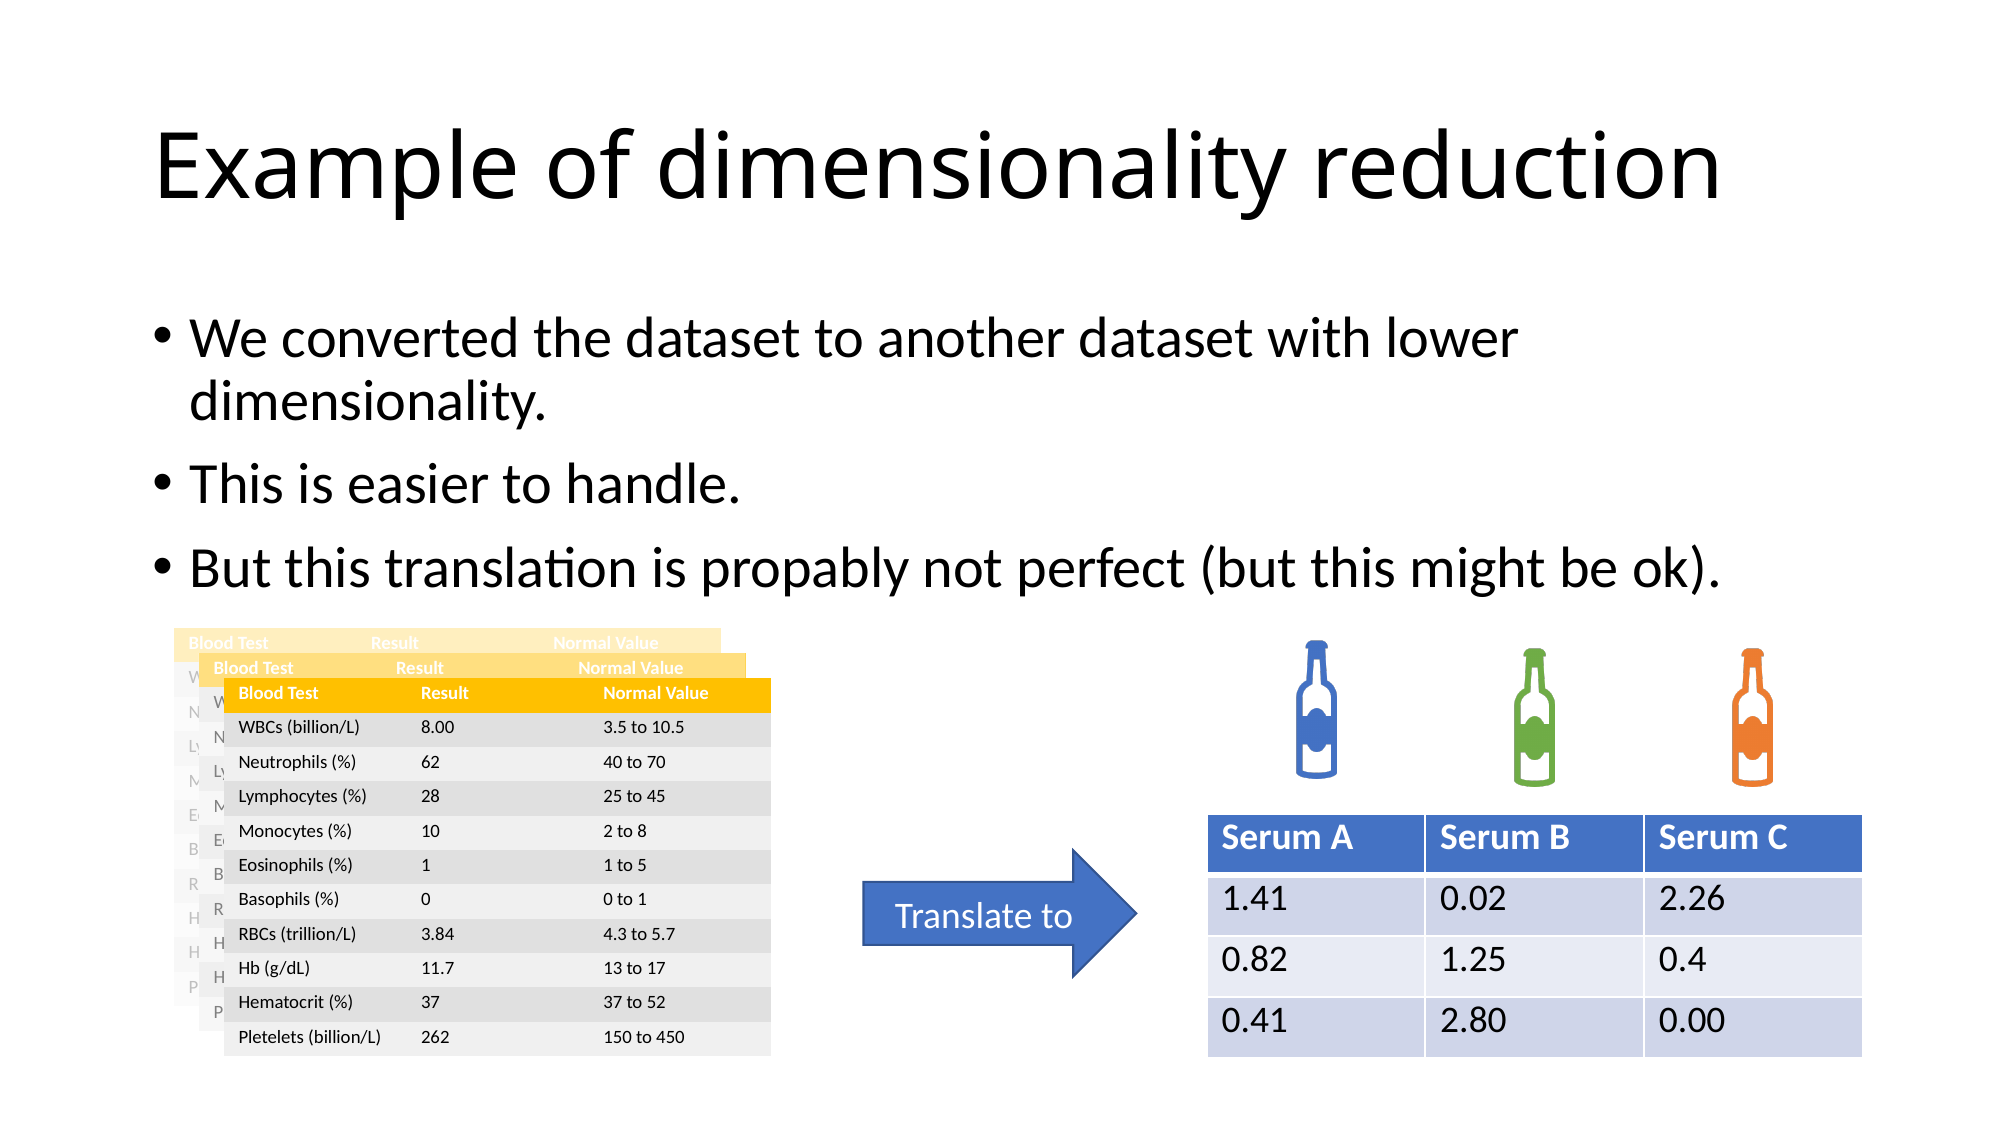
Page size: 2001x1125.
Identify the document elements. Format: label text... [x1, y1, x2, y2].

table_cell 0.02 [1426, 878, 1643, 935]
table_header Serum B [1426, 815, 1643, 872]
text_box Translate to [862, 847, 1138, 979]
table_cell Neutrophils (%) [224, 747, 406, 781]
table_cell 1 [406, 850, 588, 884]
table_cell Lymphocytes (%) [224, 781, 406, 816]
table_cell Hb (g/dL) [224, 953, 406, 987]
table_cell 4.3 to 5.7 [588, 919, 771, 953]
table_cell 13 to 17 [588, 953, 771, 987]
table_cell 150 to 450 [588, 1022, 771, 1056]
table_header Normal Value [588, 678, 771, 713]
table_cell 2 to 8 [588, 816, 771, 850]
text_box [198, 653, 746, 1066]
table_cell 0 [406, 884, 588, 919]
title Example of dimensionality reduction [137, 59, 1863, 278]
table_cell 1.41 [1208, 878, 1424, 935]
text_box [173, 628, 721, 1041]
list We converted the dataset to another dataset with lower dimensionality. This is easier to handle. But this translation is propably not perfect (but this might be ok). [137, 299, 1863, 1014]
table_cell 11.7 [406, 953, 588, 987]
table_cell 0 to 1 [588, 884, 771, 919]
table_cell Hematocrit (%) [224, 987, 406, 1022]
table_cell 37 [406, 987, 588, 1022]
table_cell 0.4 [1645, 937, 1862, 996]
table_cell 2.26 [1645, 878, 1862, 935]
table_cell 2.80 [1426, 998, 1643, 1057]
table_cell Eosinophils (%) [224, 850, 406, 884]
table_cell 37 to 52 [588, 987, 771, 1022]
picture [1459, 642, 1610, 793]
table_header Blood Test [224, 678, 406, 713]
table_cell WBCs (billion/L) [224, 713, 406, 747]
table_cell 0.82 [1208, 937, 1424, 996]
table_cell 1.25 [1426, 937, 1643, 996]
table_cell 40 to 70 [588, 747, 771, 781]
table_header Serum C [1645, 815, 1862, 872]
table_cell 0.41 [1208, 998, 1424, 1057]
picture [1241, 634, 1392, 785]
table_cell 3.84 [406, 919, 588, 953]
picture [1677, 642, 1828, 793]
table_cell 3.5 to 10.5 [588, 713, 771, 747]
table_cell 28 [406, 781, 588, 816]
table_cell 1 to 5 [588, 850, 771, 884]
table_cell 10 [406, 816, 588, 850]
table_cell 0.00 [1645, 998, 1862, 1057]
table_cell Basophils (%) [224, 884, 406, 919]
table_header Serum A [1208, 815, 1424, 872]
table_cell 25 to 45 [588, 781, 771, 816]
table_header Result [406, 678, 588, 713]
table_cell Pletelets (billion/L) [224, 1022, 406, 1056]
table_cell RBCs (trillion/L) [224, 919, 406, 953]
table_cell 8.00 [406, 713, 588, 747]
table_cell Monocytes (%) [224, 816, 406, 850]
table_cell 62 [406, 747, 588, 781]
table_cell 262 [406, 1022, 588, 1056]
